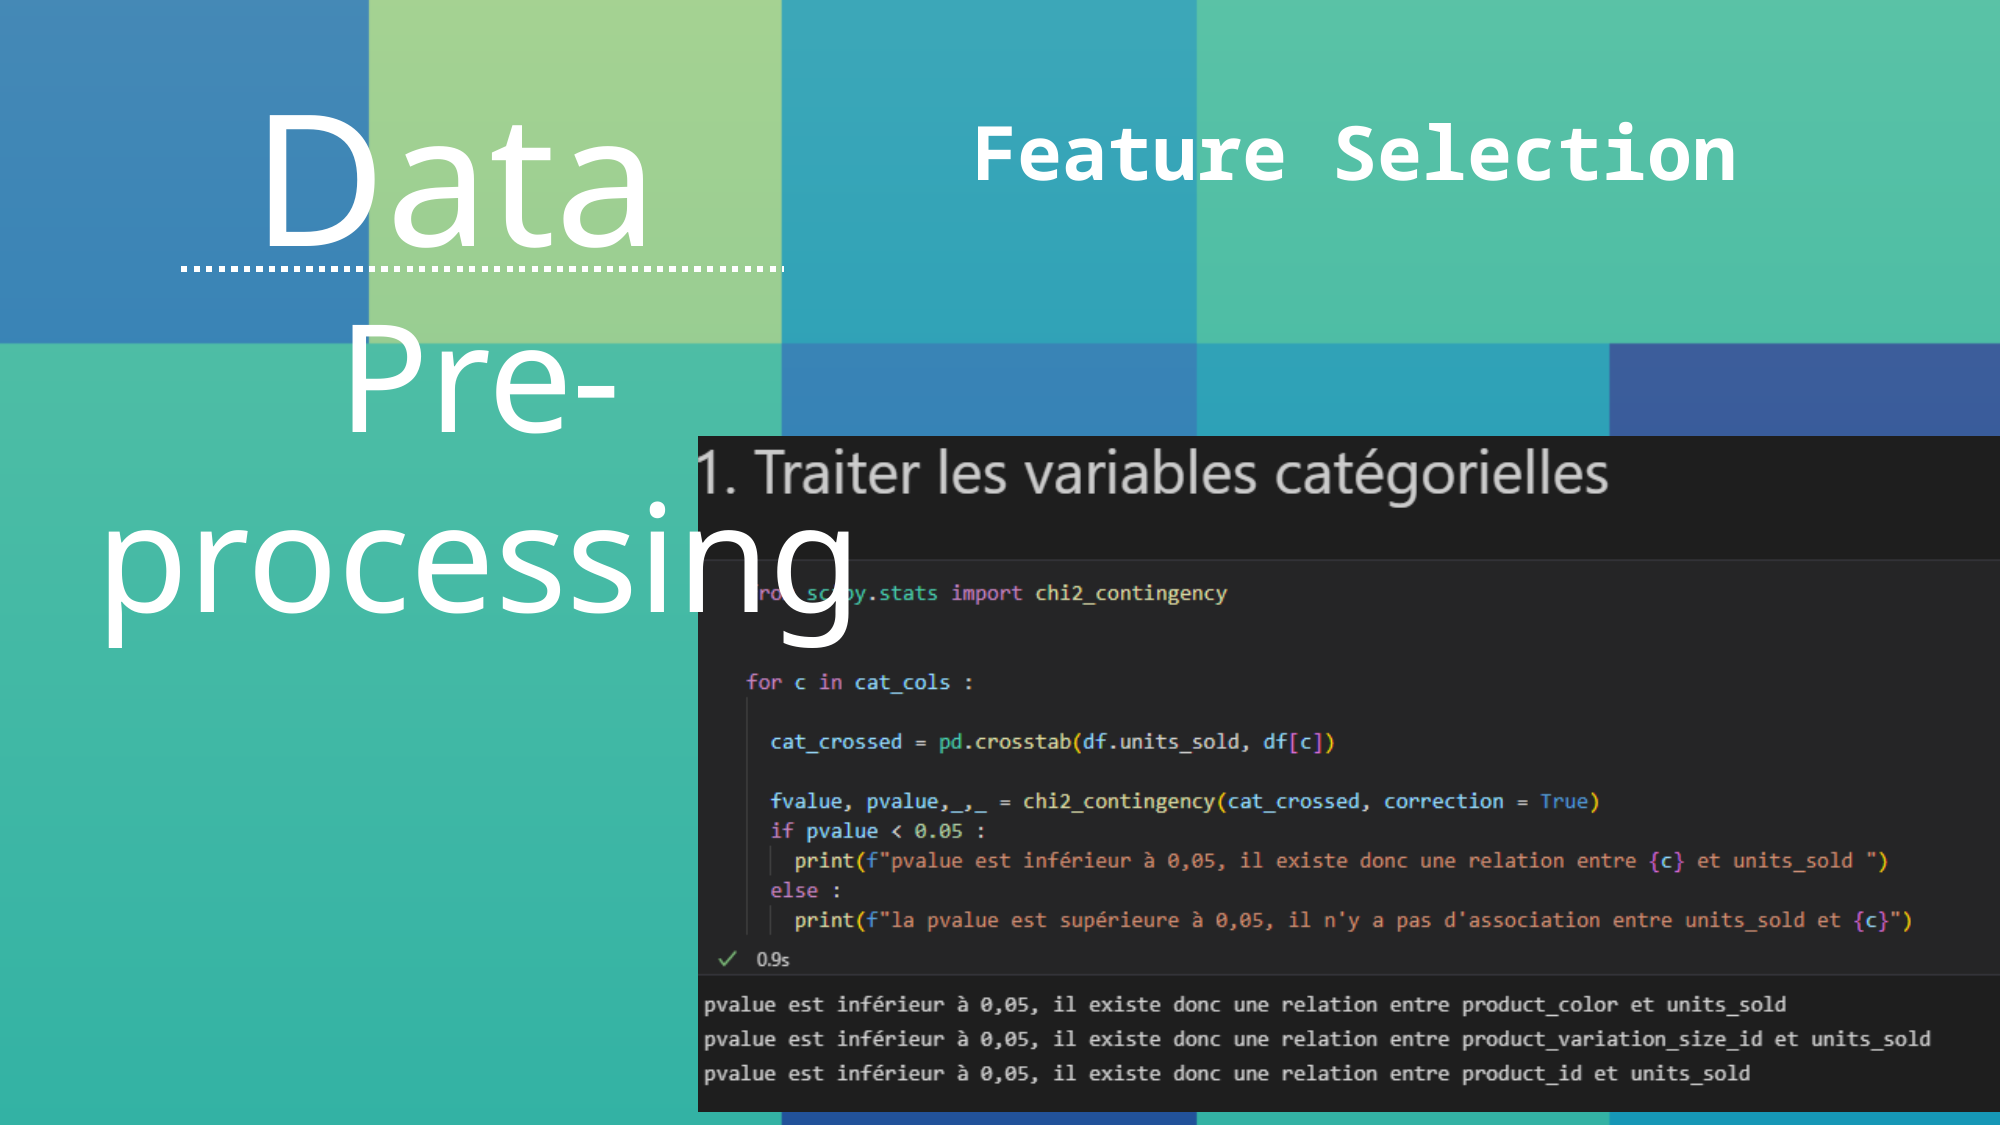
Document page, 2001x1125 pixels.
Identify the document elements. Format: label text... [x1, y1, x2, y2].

text_box Data Pre-processing [54, 55, 905, 651]
text_box Feature Selection [957, 98, 1753, 248]
text_box [0, 0, 2000, 1125]
picture [698, 436, 2000, 1112]
